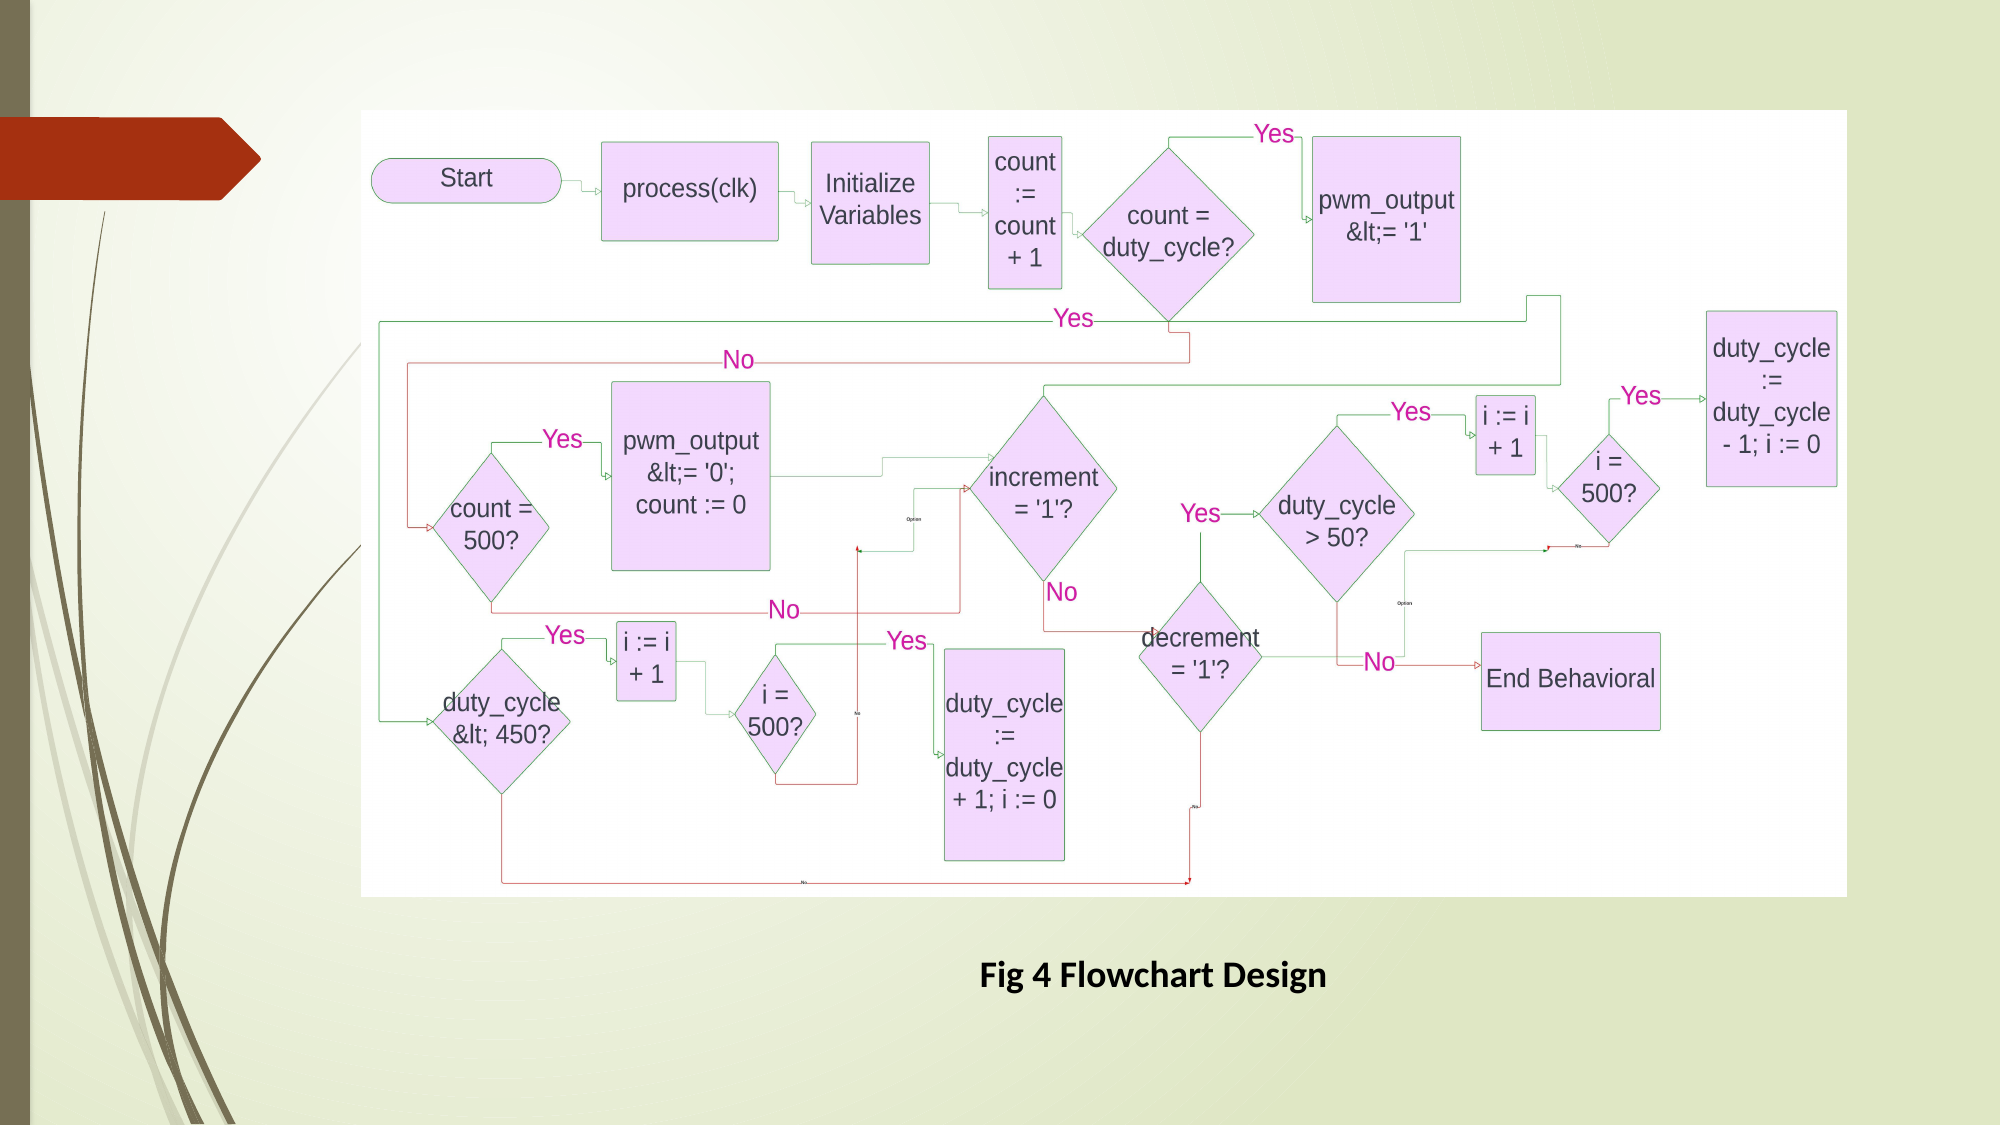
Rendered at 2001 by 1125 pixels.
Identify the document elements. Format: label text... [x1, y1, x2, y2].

text_box Fig 4 Flowchart Design [529, 942, 1779, 1003]
picture [360, 109, 1847, 897]
